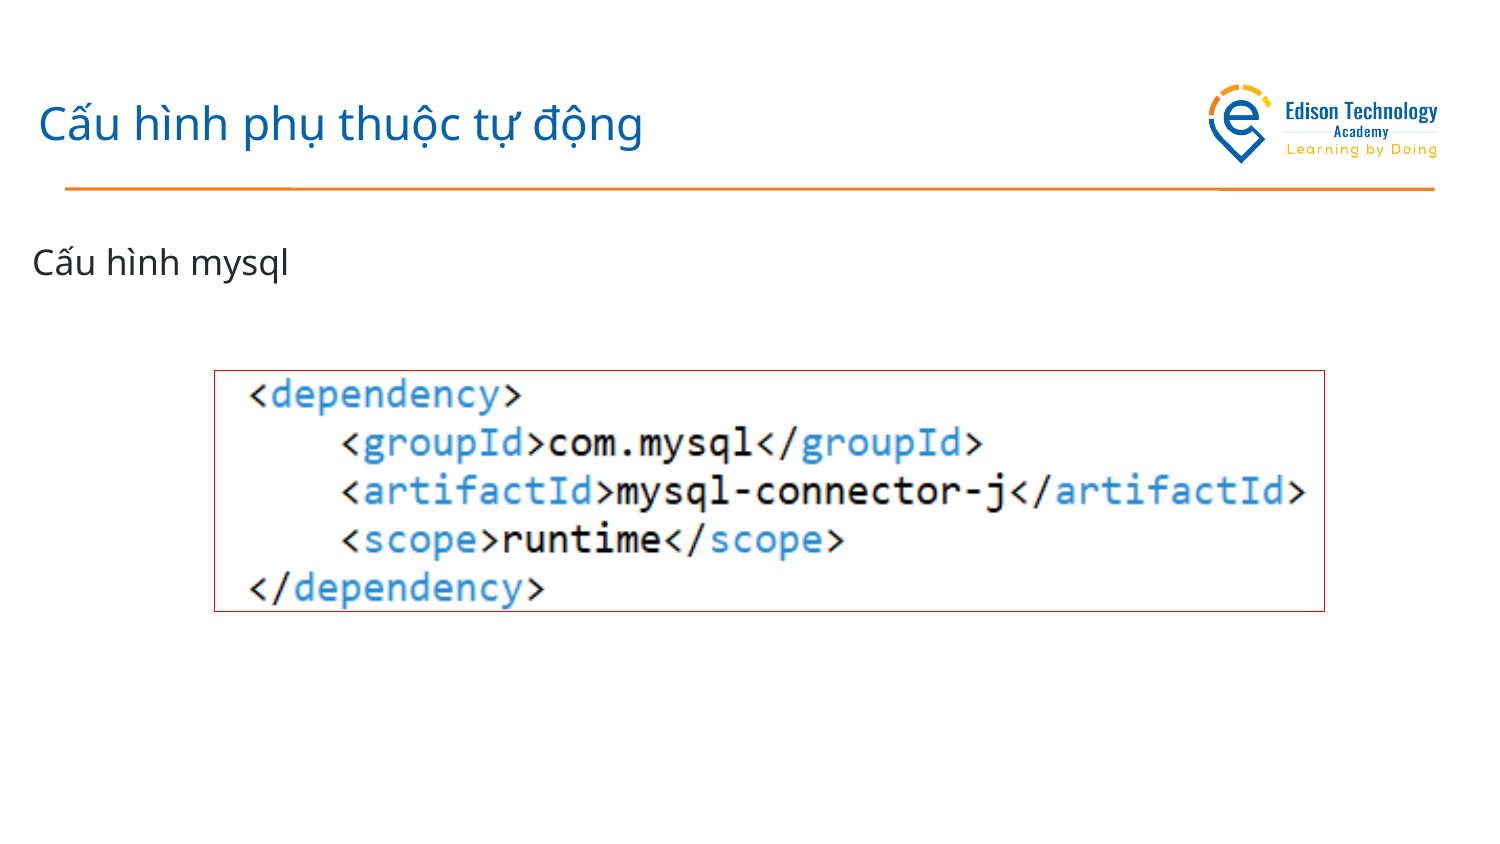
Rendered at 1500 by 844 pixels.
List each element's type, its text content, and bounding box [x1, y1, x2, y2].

title Cấu hình phụ thuộc tự động [23, 36, 1353, 165]
picture [213, 370, 1326, 612]
text_box Cấu hình mysql [17, 211, 1462, 291]
picture [1147, 83, 1500, 167]
